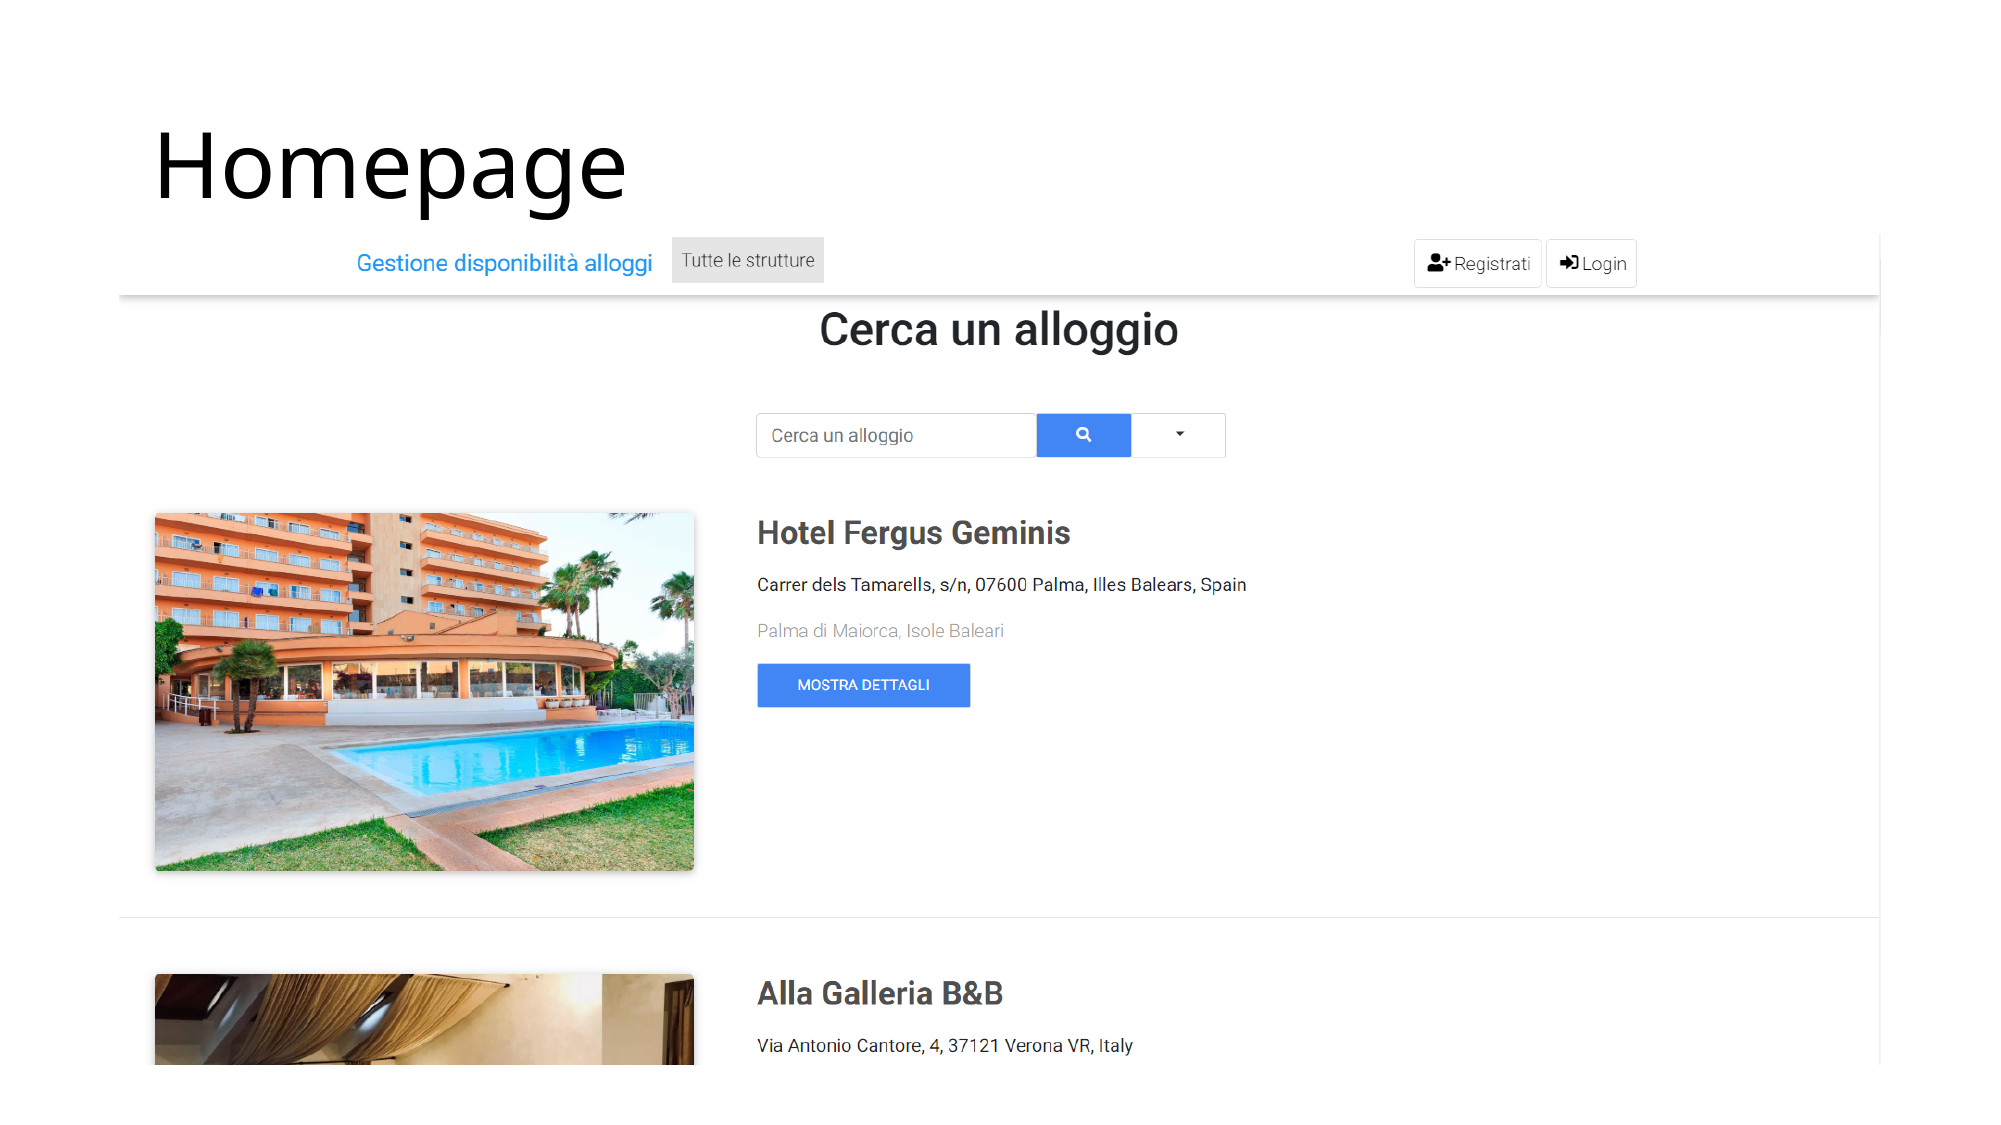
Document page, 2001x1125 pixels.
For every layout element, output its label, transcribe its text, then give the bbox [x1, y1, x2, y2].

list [119, 234, 1881, 1065]
title Homepage [137, 59, 1863, 234]
